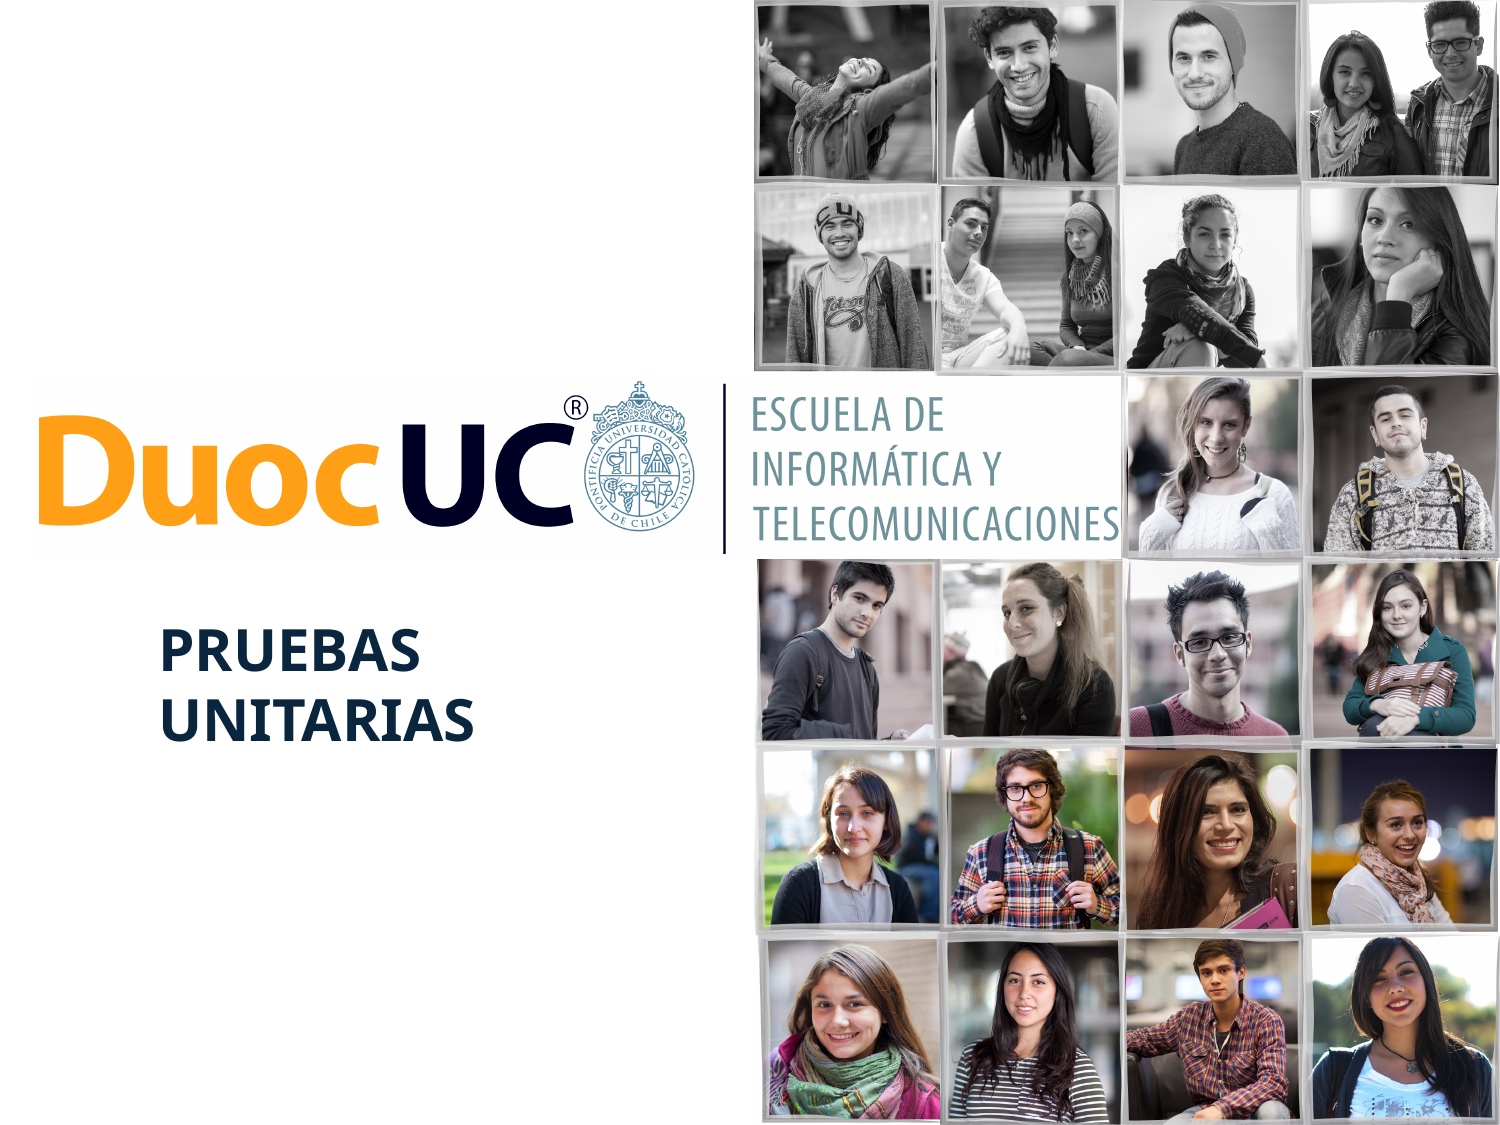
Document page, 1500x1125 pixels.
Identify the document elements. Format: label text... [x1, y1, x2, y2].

picture [35, 0, 1500, 1125]
text_box PRUEBAS UNITARIAS [143, 605, 704, 761]
